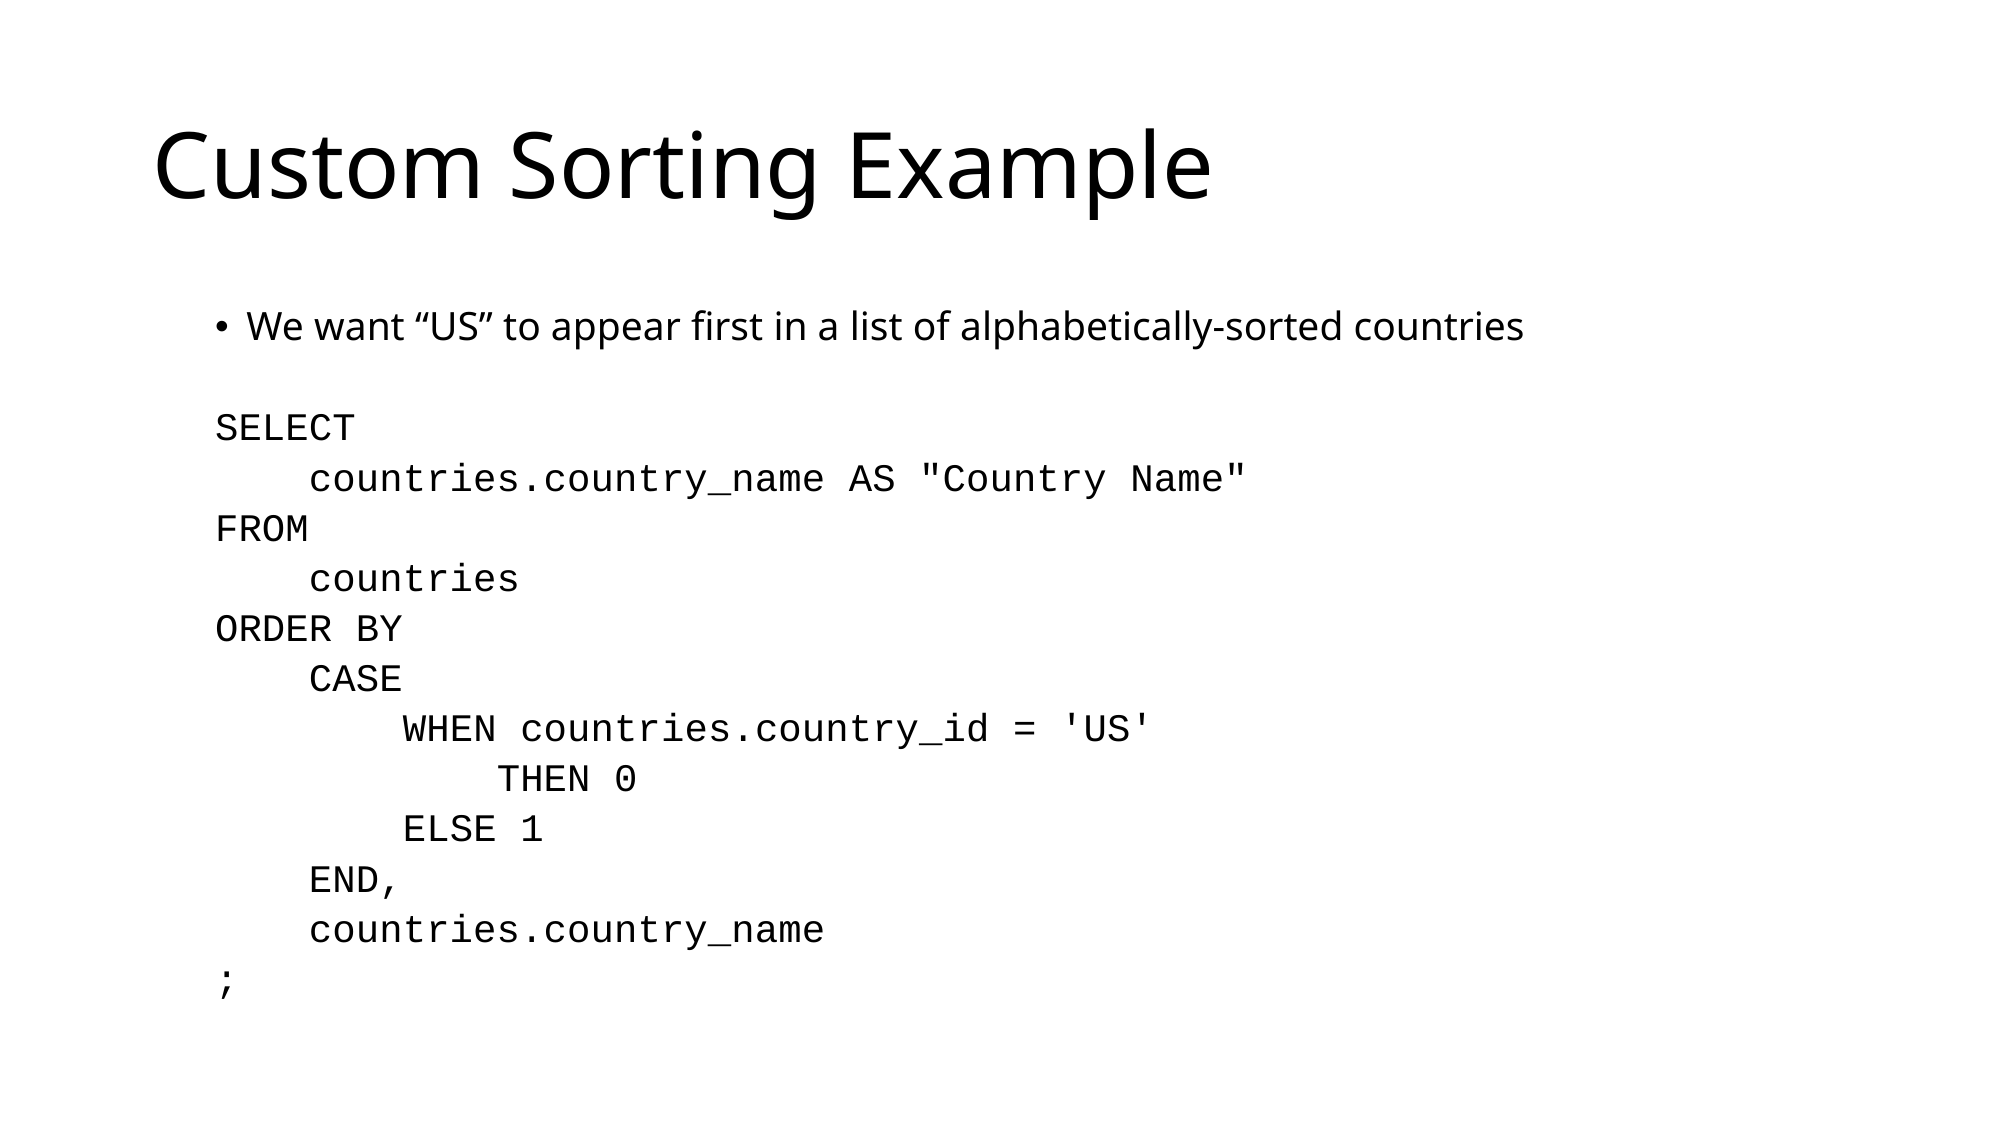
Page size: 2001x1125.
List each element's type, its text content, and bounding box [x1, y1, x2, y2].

list We want “US” to appear first in a list of alphabetically-sorted countries SELECT countries.country_name AS "Country Name" FROM countries ORDER BY CASE WHEN countries.country_id = 'US' THEN 0 ELSE 1 END, countries.country_name ; [136, 299, 1862, 1014]
title Custom Sorting Example [137, 59, 1863, 278]
